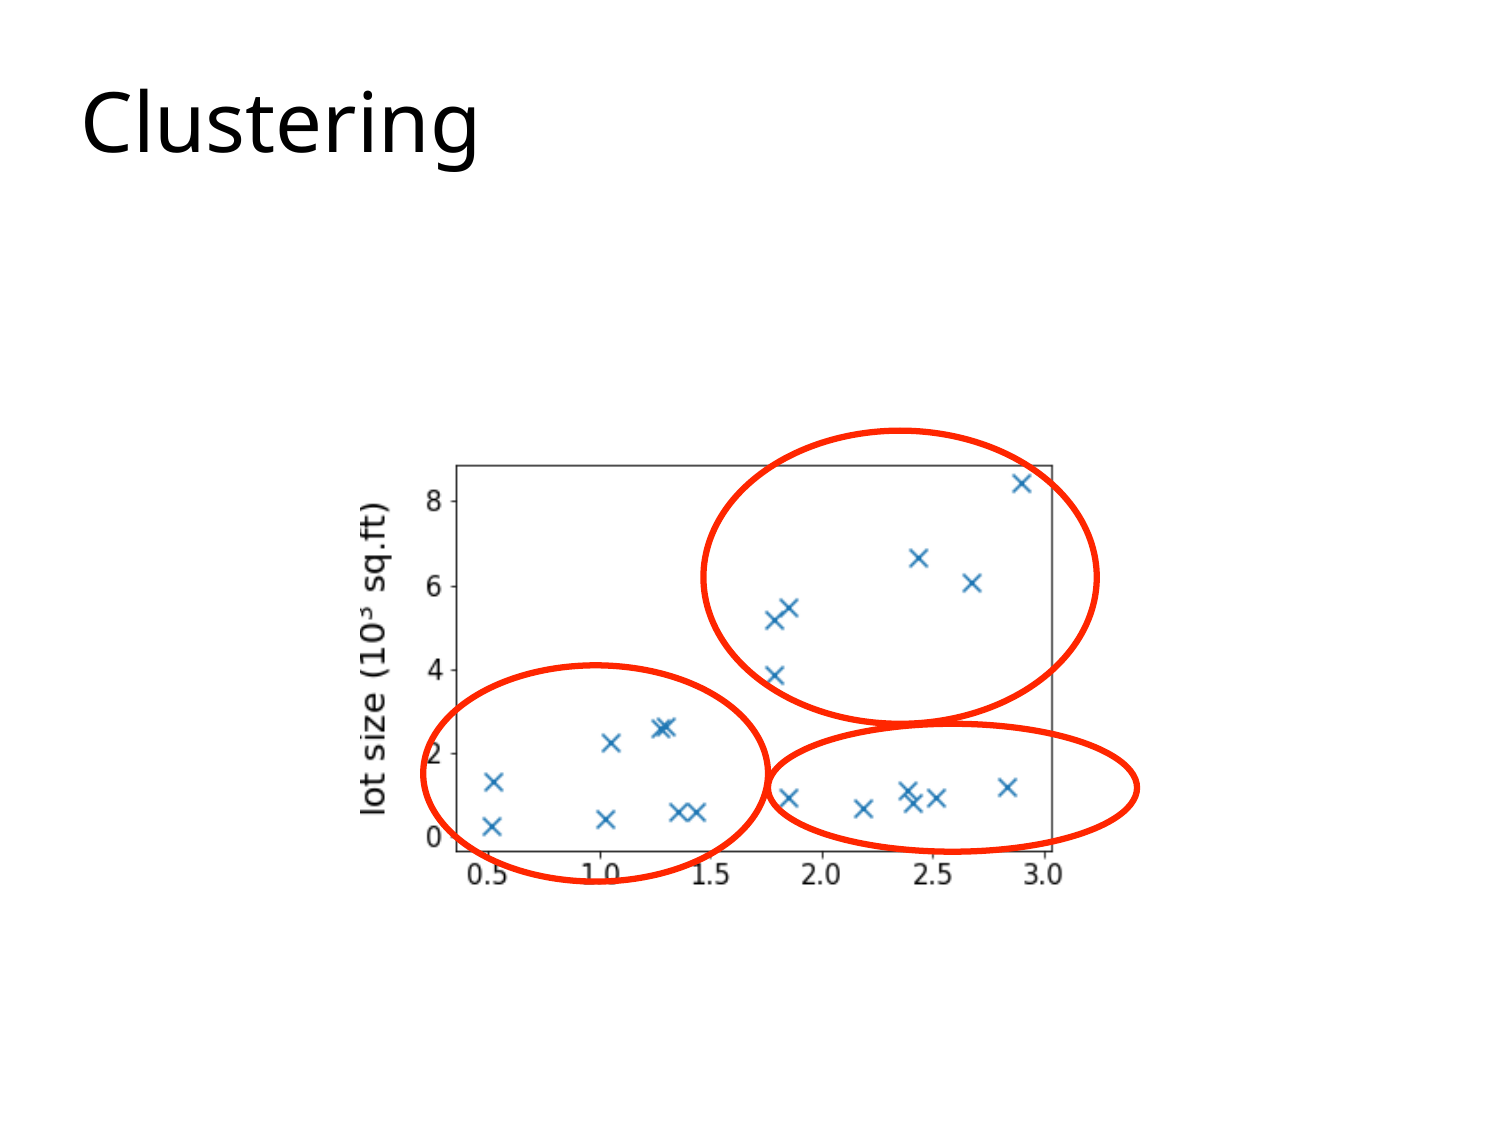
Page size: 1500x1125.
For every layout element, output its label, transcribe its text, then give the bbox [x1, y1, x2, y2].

title Clustering [65, 45, 1471, 206]
text_box [1128, 766, 1139, 810]
picture [360, 403, 1128, 915]
